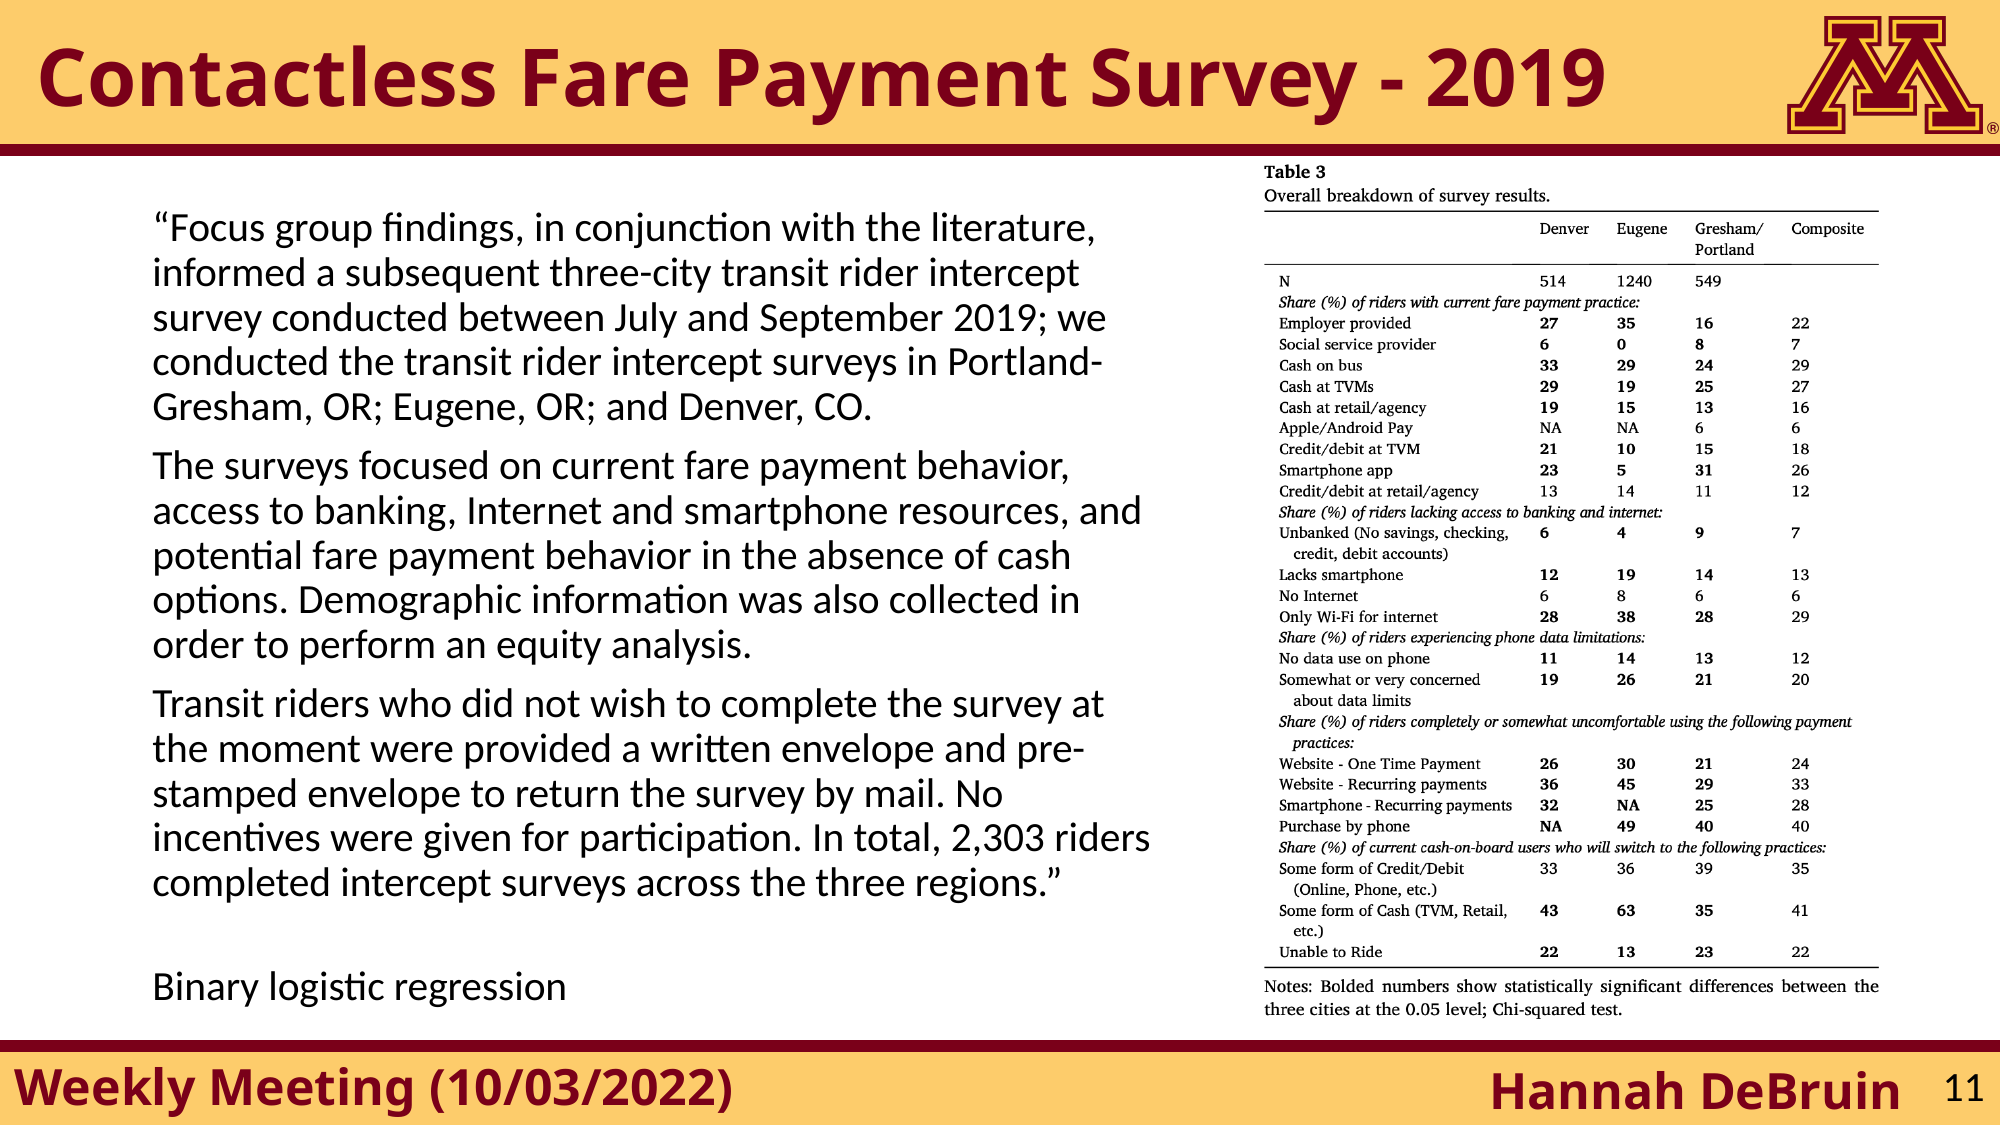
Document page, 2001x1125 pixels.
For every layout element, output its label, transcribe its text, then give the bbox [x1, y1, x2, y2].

text_box Weekly Meeting (10/03/2022) [0, 1053, 1000, 1125]
picture [1255, 157, 1894, 1034]
picture [1786, 14, 2000, 136]
text_box Contactless Fare Payment Survey - 2019 [21, 29, 1749, 144]
text_box [0, 1052, 1550, 1125]
text_box Hannah DeBruin [1249, 1053, 1550, 1125]
list “Focus group findings, in conjunction with the literature, informed a subsequent three-city transit rider intercept survey conducted between July and September 2019; we conducted the transit rider intercept surveys in Portland-Gresham, OR; Eugene, OR; and Denver, CO. The surveys focused on current fare payment behavior, access to banking, Internet and smartphone resources, and potential fare payment behavior in the absence of cash options. Demographic information was also collected in order to perform an equity analysis. Transit riders who did not wish to complete the survey at the moment were provided a written envelope and pre-stamped envelope to return the survey by mail. No incentives were given for participation. In total, 2,303 riders completed intercept surveys across the three regions.” Binary logistic regression [137, 198, 1169, 1045]
slide_number 11 [1550, 1052, 2000, 1125]
text_box [0, 0, 2000, 144]
